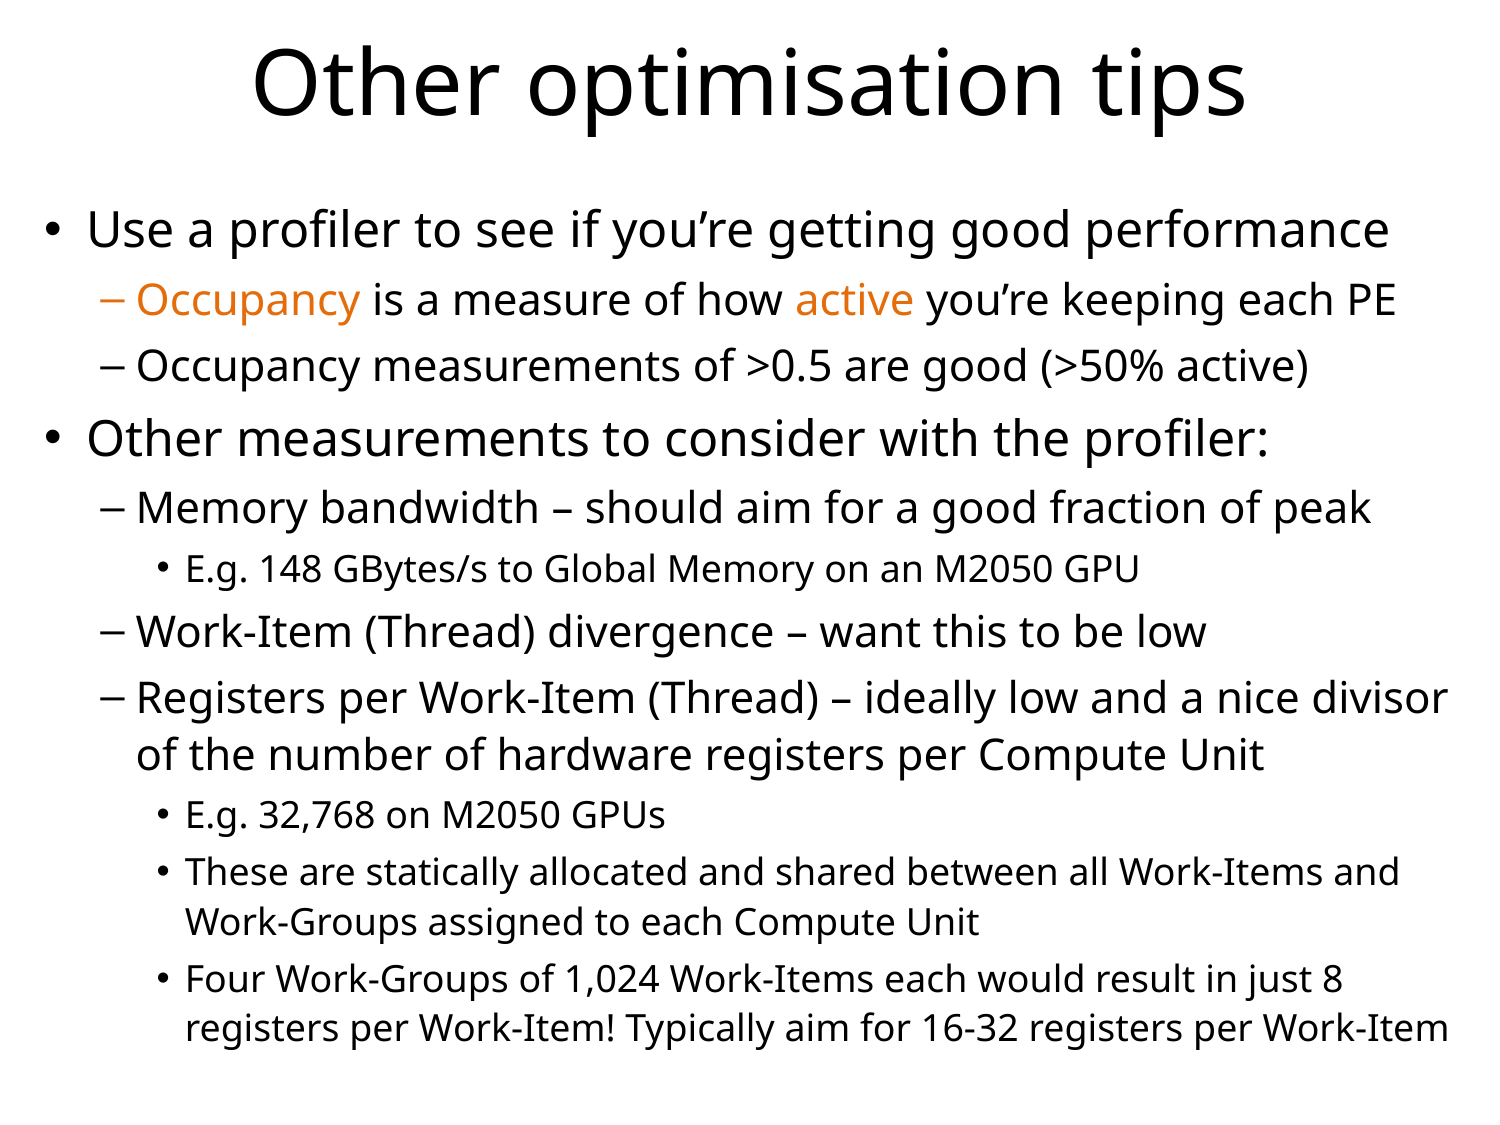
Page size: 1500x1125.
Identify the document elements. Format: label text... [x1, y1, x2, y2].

text_box Use a profiler to see if you’re getting good performance Occupancy is a measure of how active you’re keeping each PE Occupancy measurements of >0.5 are good (>50% active) Other measurements to consider with the profiler: Memory bandwidth – should aim for a good fraction of peak E.g. 148 GBytes/s to Global Memory on an M2050 GPU Work-Item (Thread) divergence – want this to be low Registers per Work-Item (Thread) – ideally low and a nice divisor of the number of hardware registers per Compute Unit E.g. 32,768 on M2050 GPUs These are statically allocated and shared between all Work-Items and Work-Groups assigned to each Compute Unit Four Work-Groups of 1,024 Work-Items each would result in just 8 registers per Work-Item! Typically aim for 16-32 registers per Work-Item [29, 184, 1471, 1083]
text_box Other optimisation tips [75, 0, 1425, 173]
